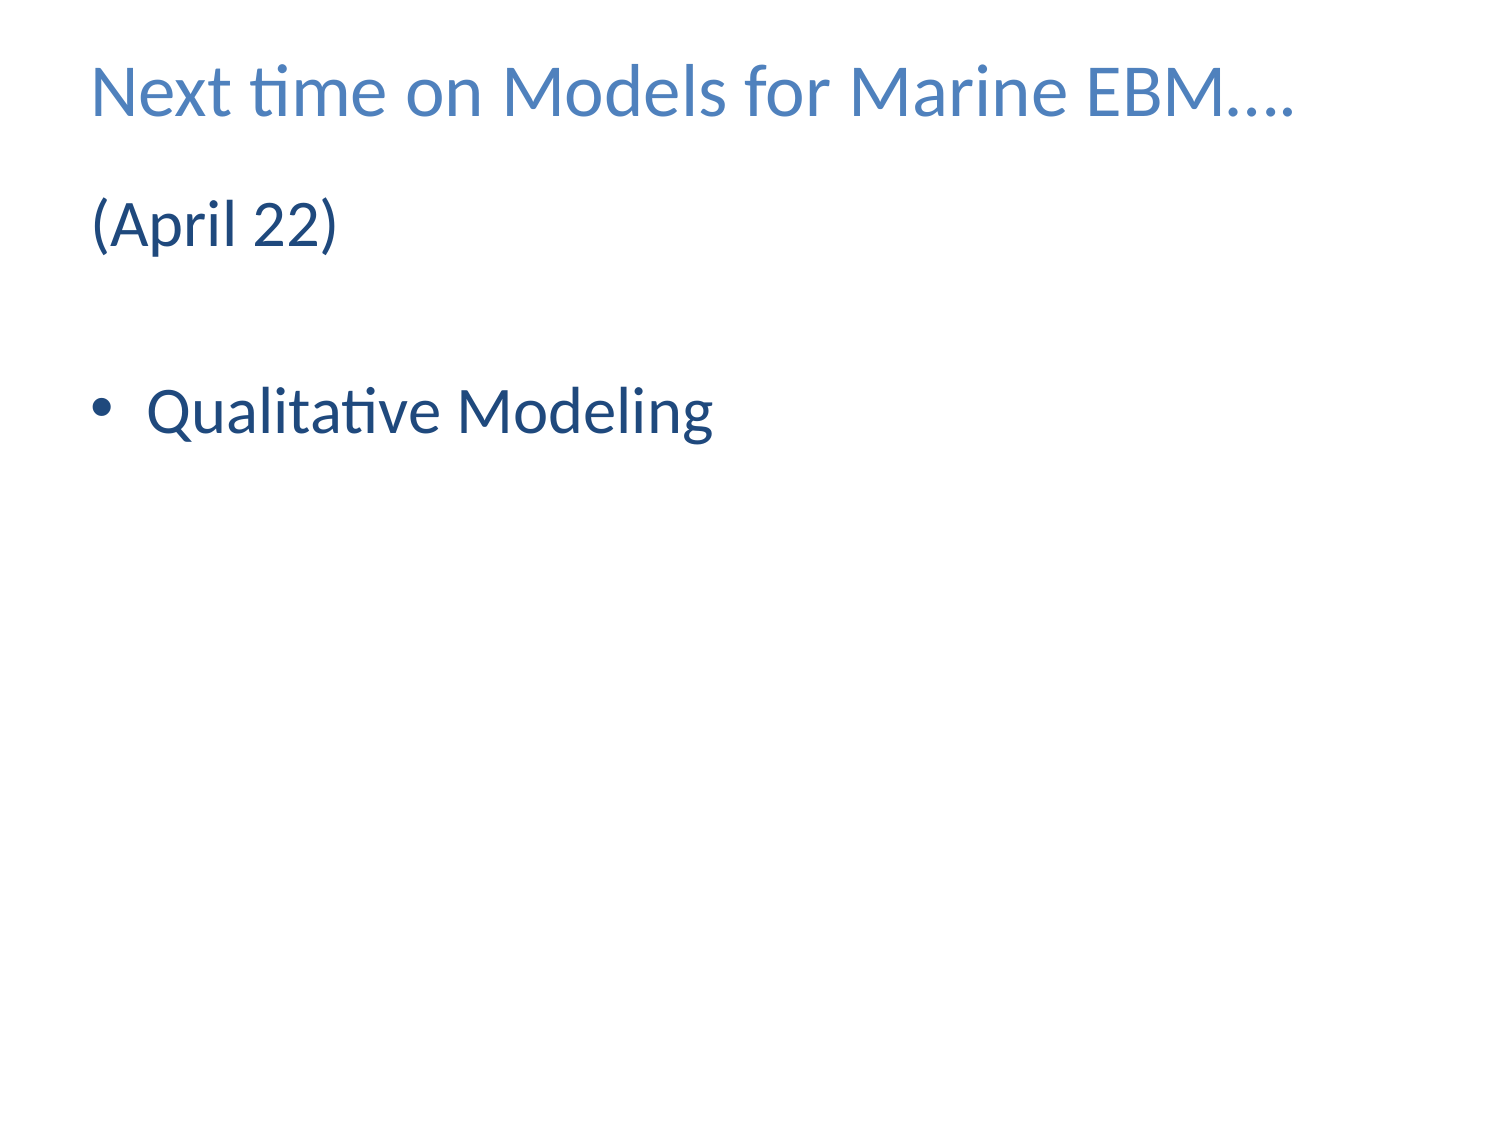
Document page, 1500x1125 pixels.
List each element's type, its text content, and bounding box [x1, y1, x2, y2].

list (April 22) Qualitative Modeling [75, 172, 1425, 1090]
title Next time on Models for Marine EBM…. [75, 30, 1425, 144]
